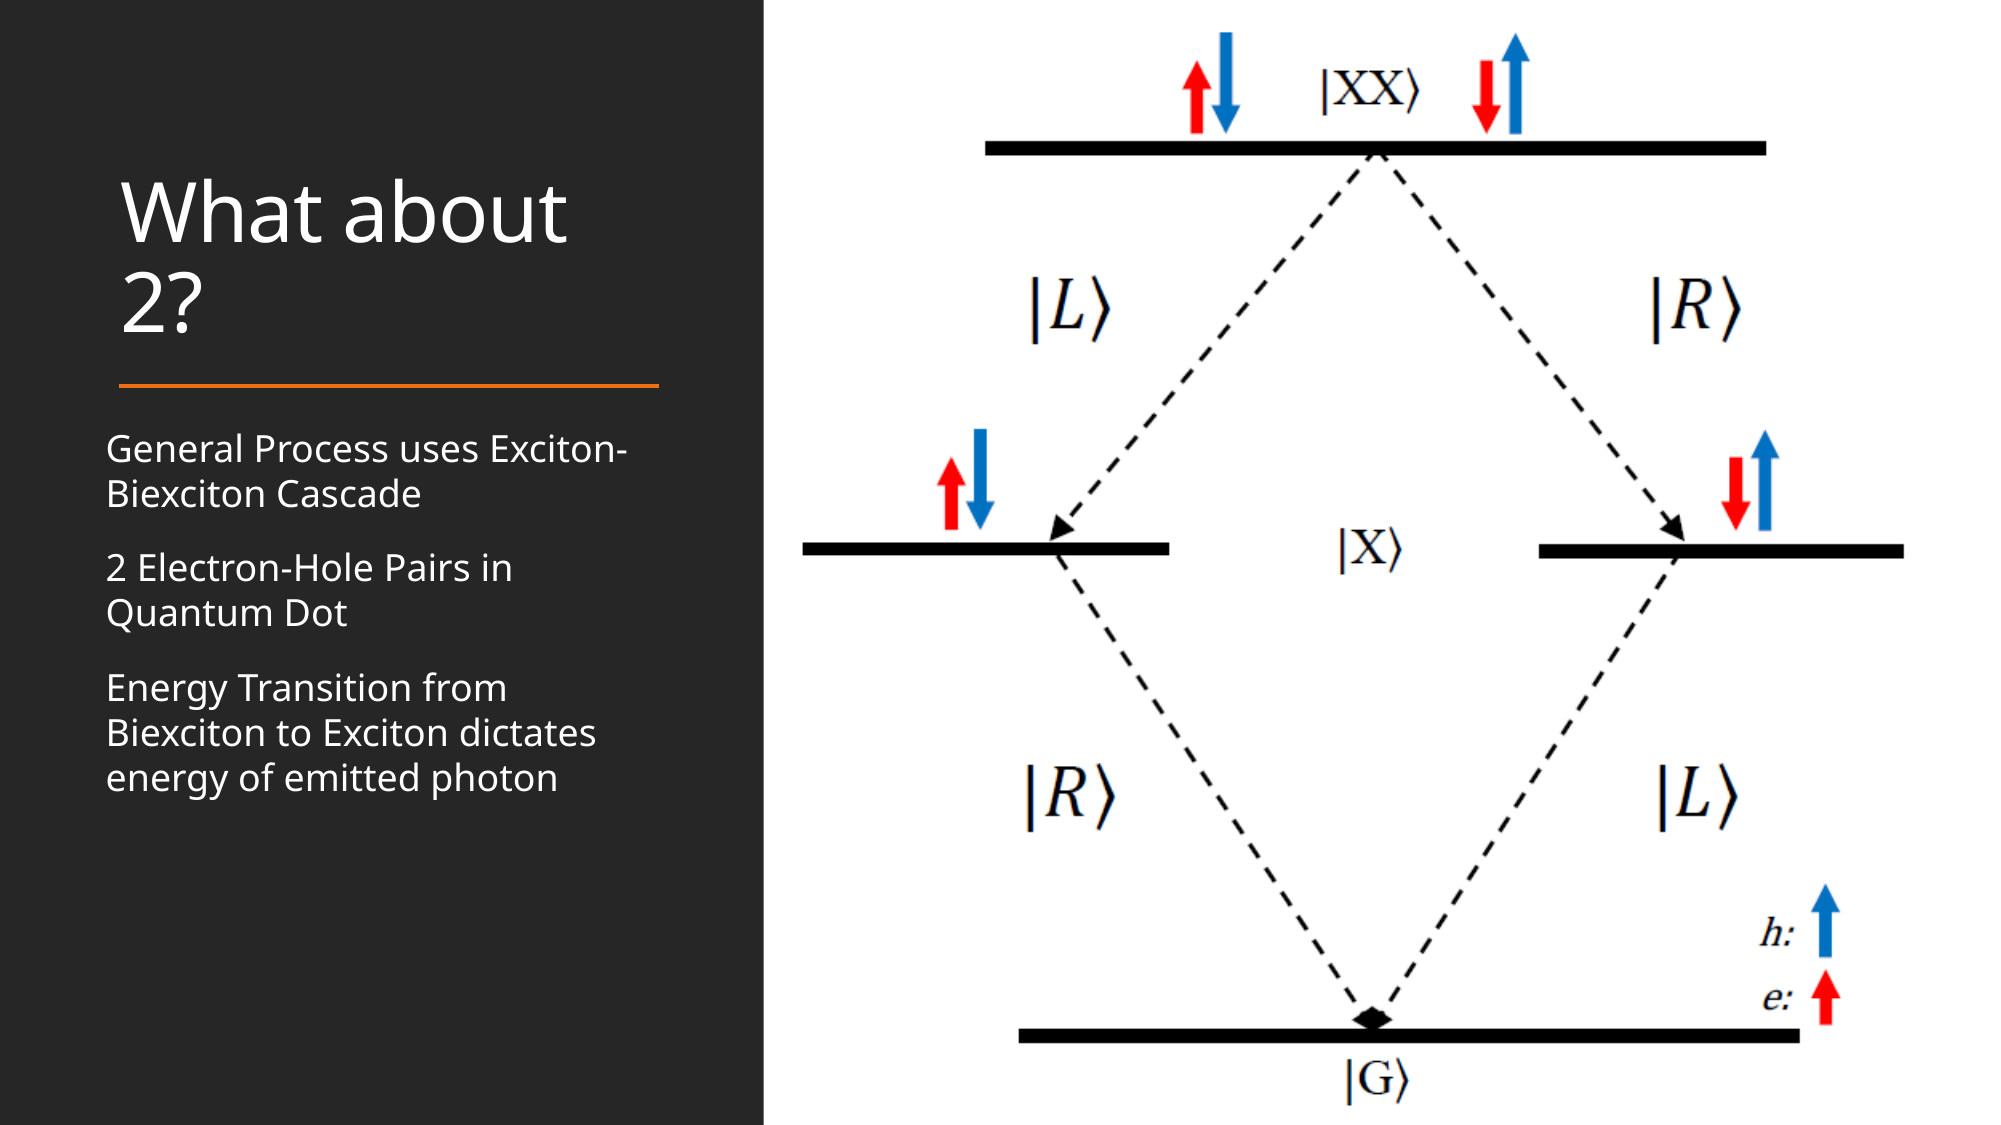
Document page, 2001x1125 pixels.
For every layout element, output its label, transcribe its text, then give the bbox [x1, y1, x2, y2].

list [762, 0, 2000, 1125]
list General Process uses Exciton-Biexciton Cascade 2 Electron-Hole Pairs in Quantum Dot Energy Transition from Biexciton to Exciton dictates energy of emitted photon [105, 417, 672, 966]
text_box [0, 0, 762, 1125]
title What about 2? [105, 84, 672, 359]
